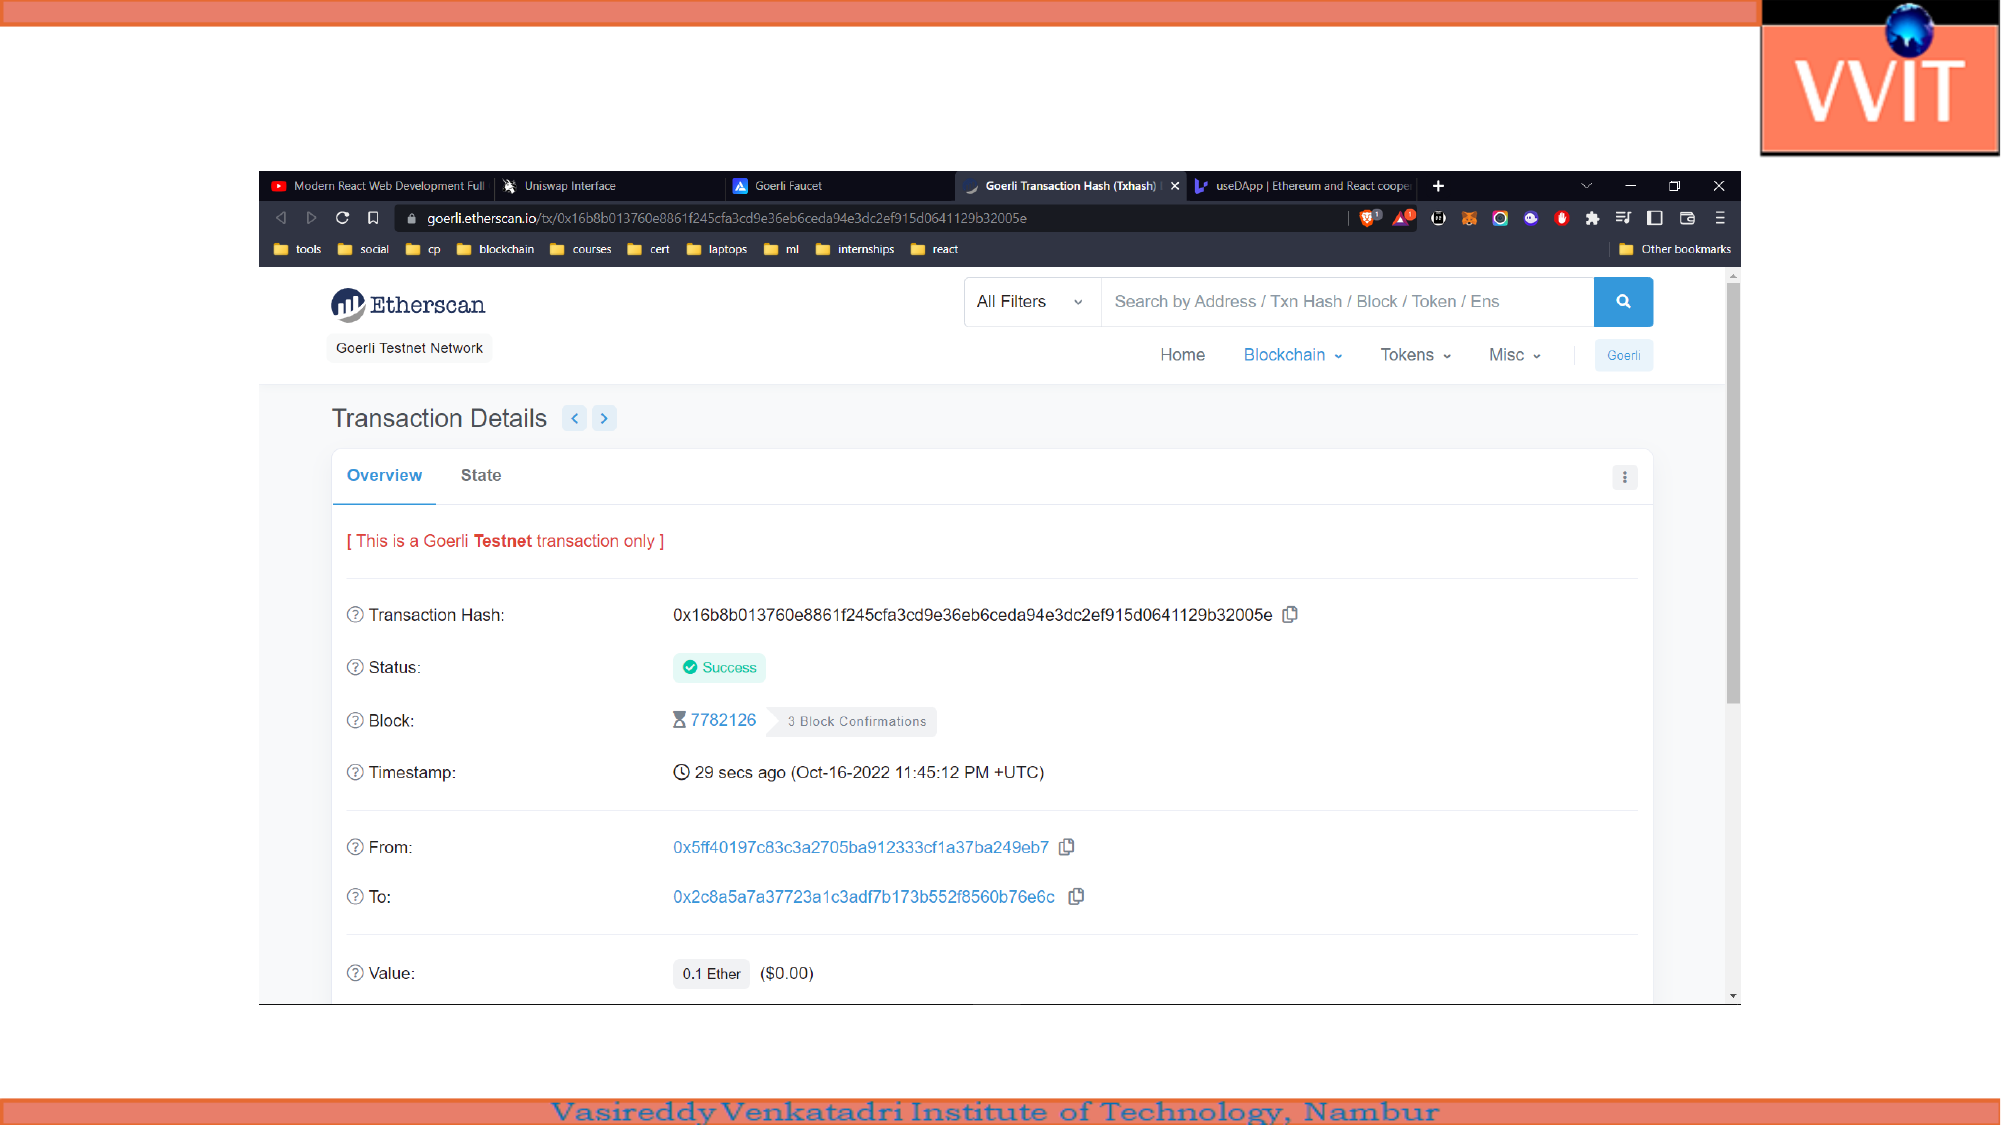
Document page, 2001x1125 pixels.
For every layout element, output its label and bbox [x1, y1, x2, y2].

list [258, 171, 1741, 1006]
picture [0, 0, 2001, 1125]
